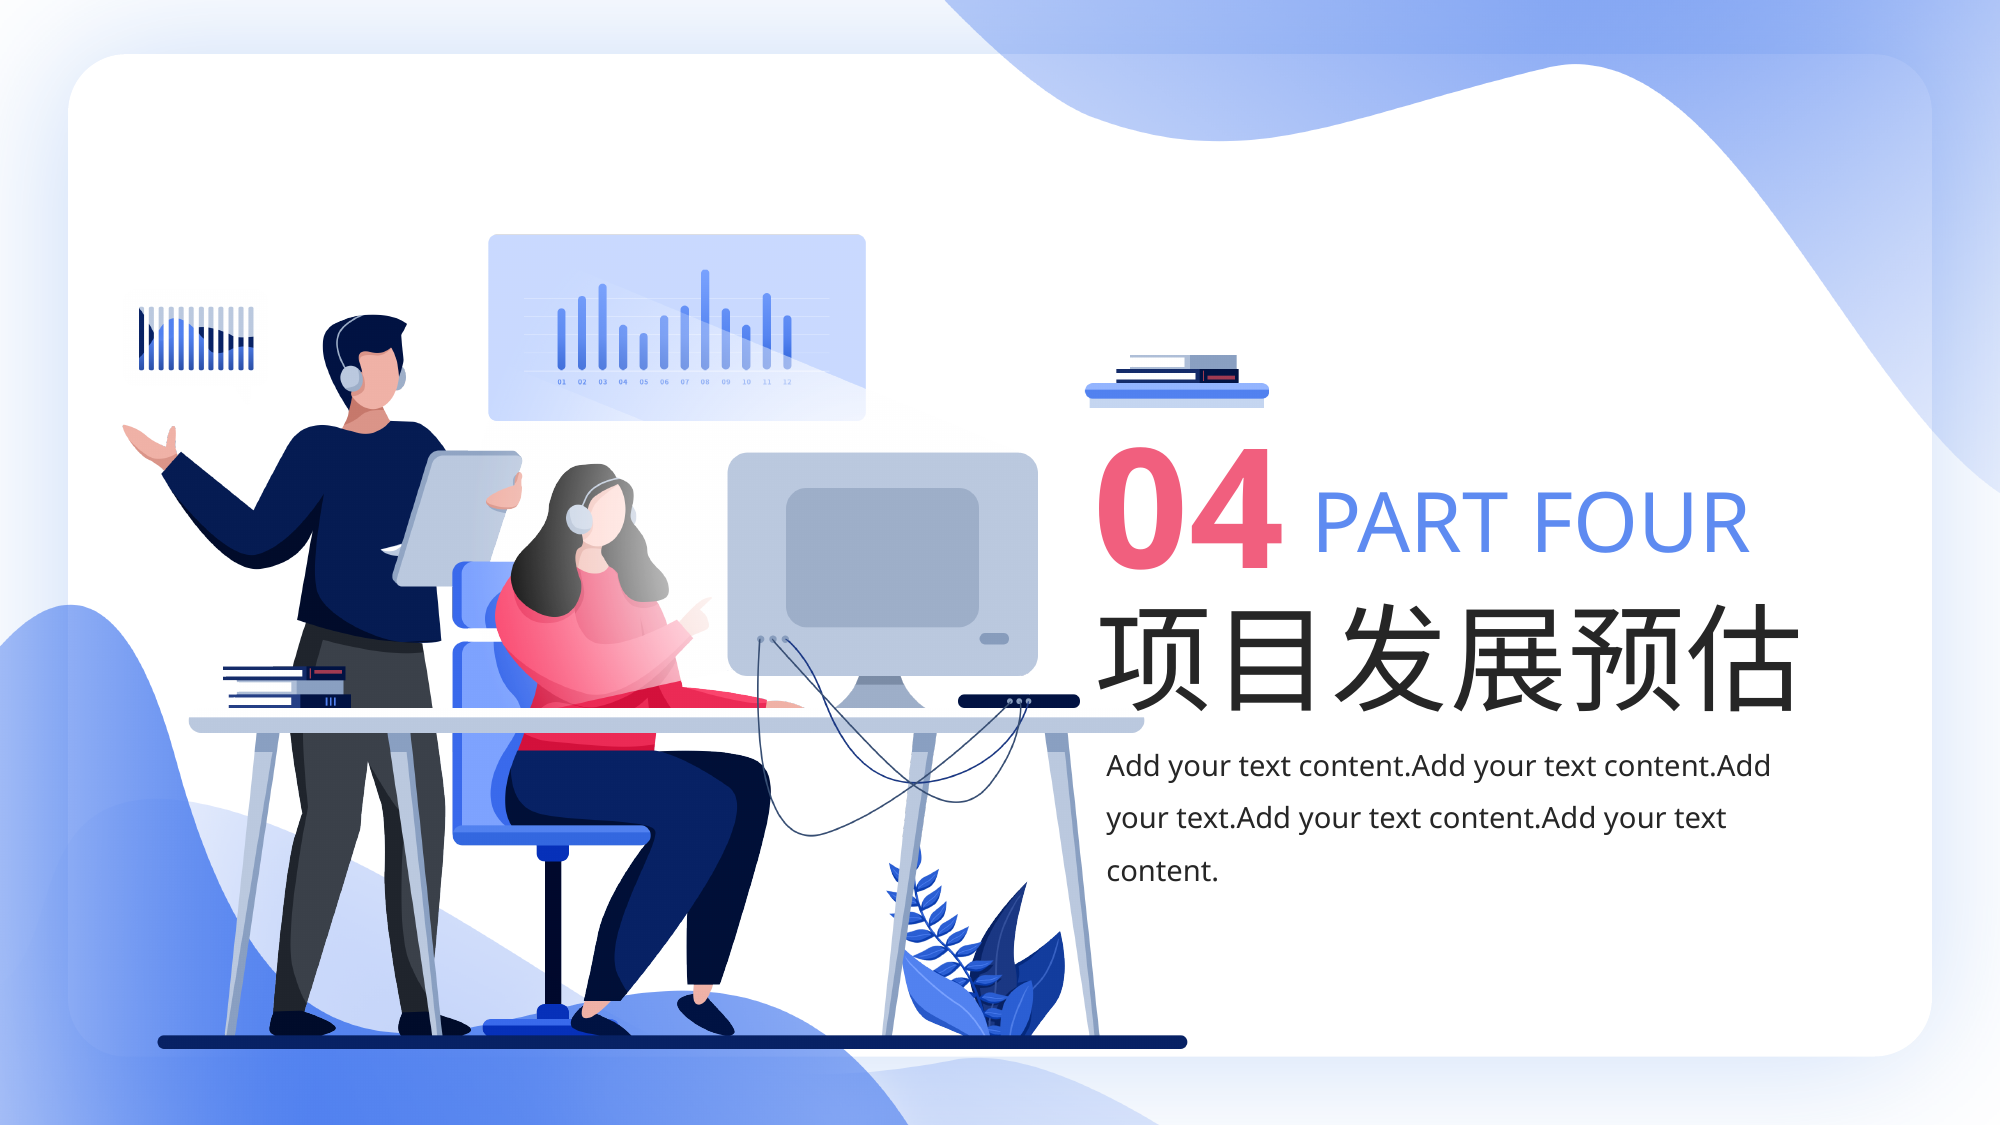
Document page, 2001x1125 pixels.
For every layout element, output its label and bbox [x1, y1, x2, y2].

text_box [0, 0, 2000, 1125]
